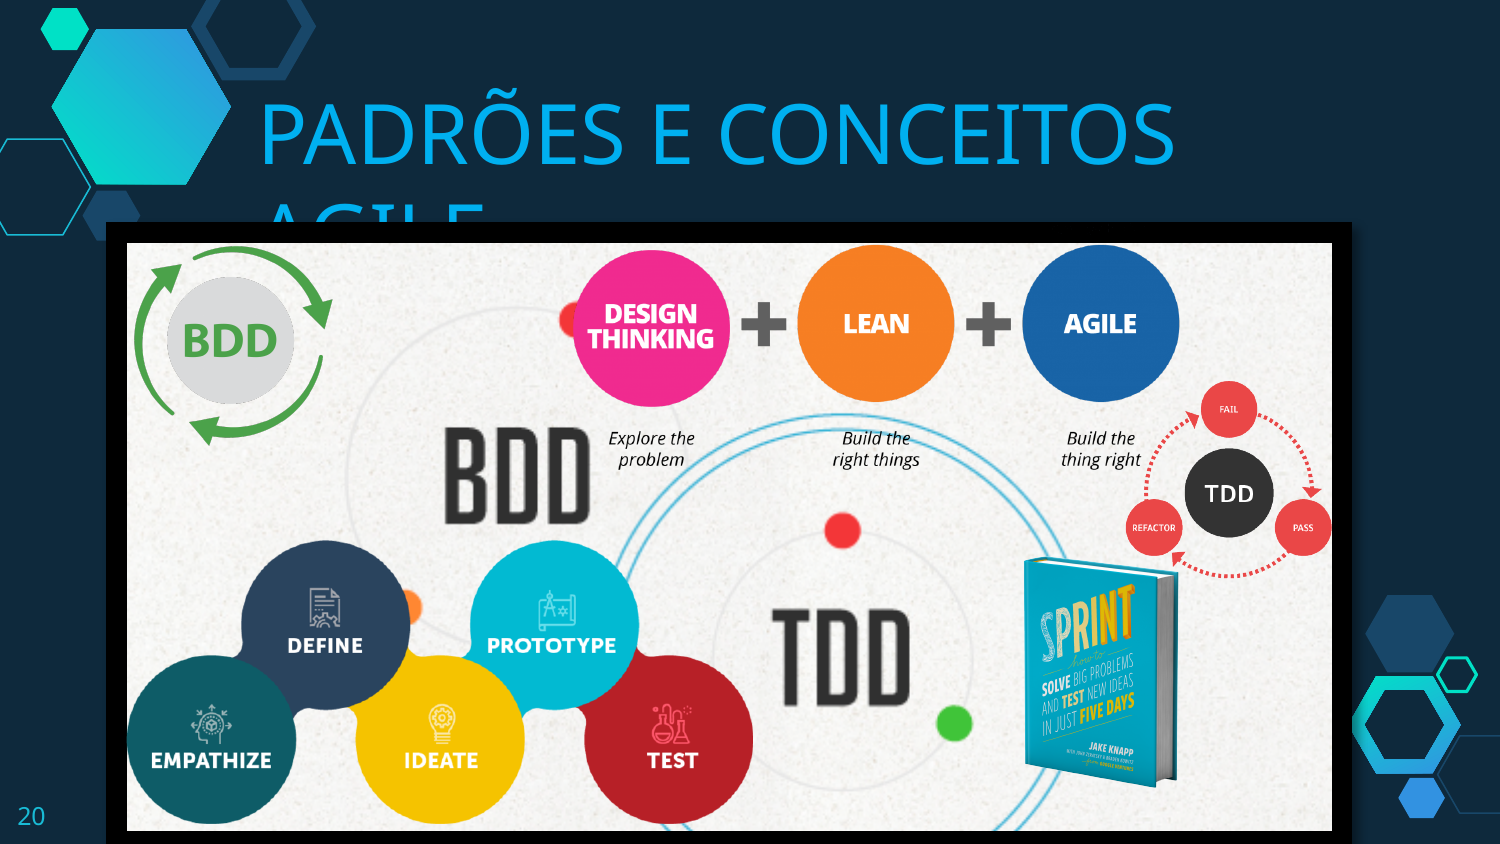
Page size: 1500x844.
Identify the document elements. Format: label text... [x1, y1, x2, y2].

picture [97, 210, 1343, 832]
slide_number 20 [2, 785, 93, 844]
list PADRÕES E CONCEITOS AGILE [230, 66, 1436, 185]
